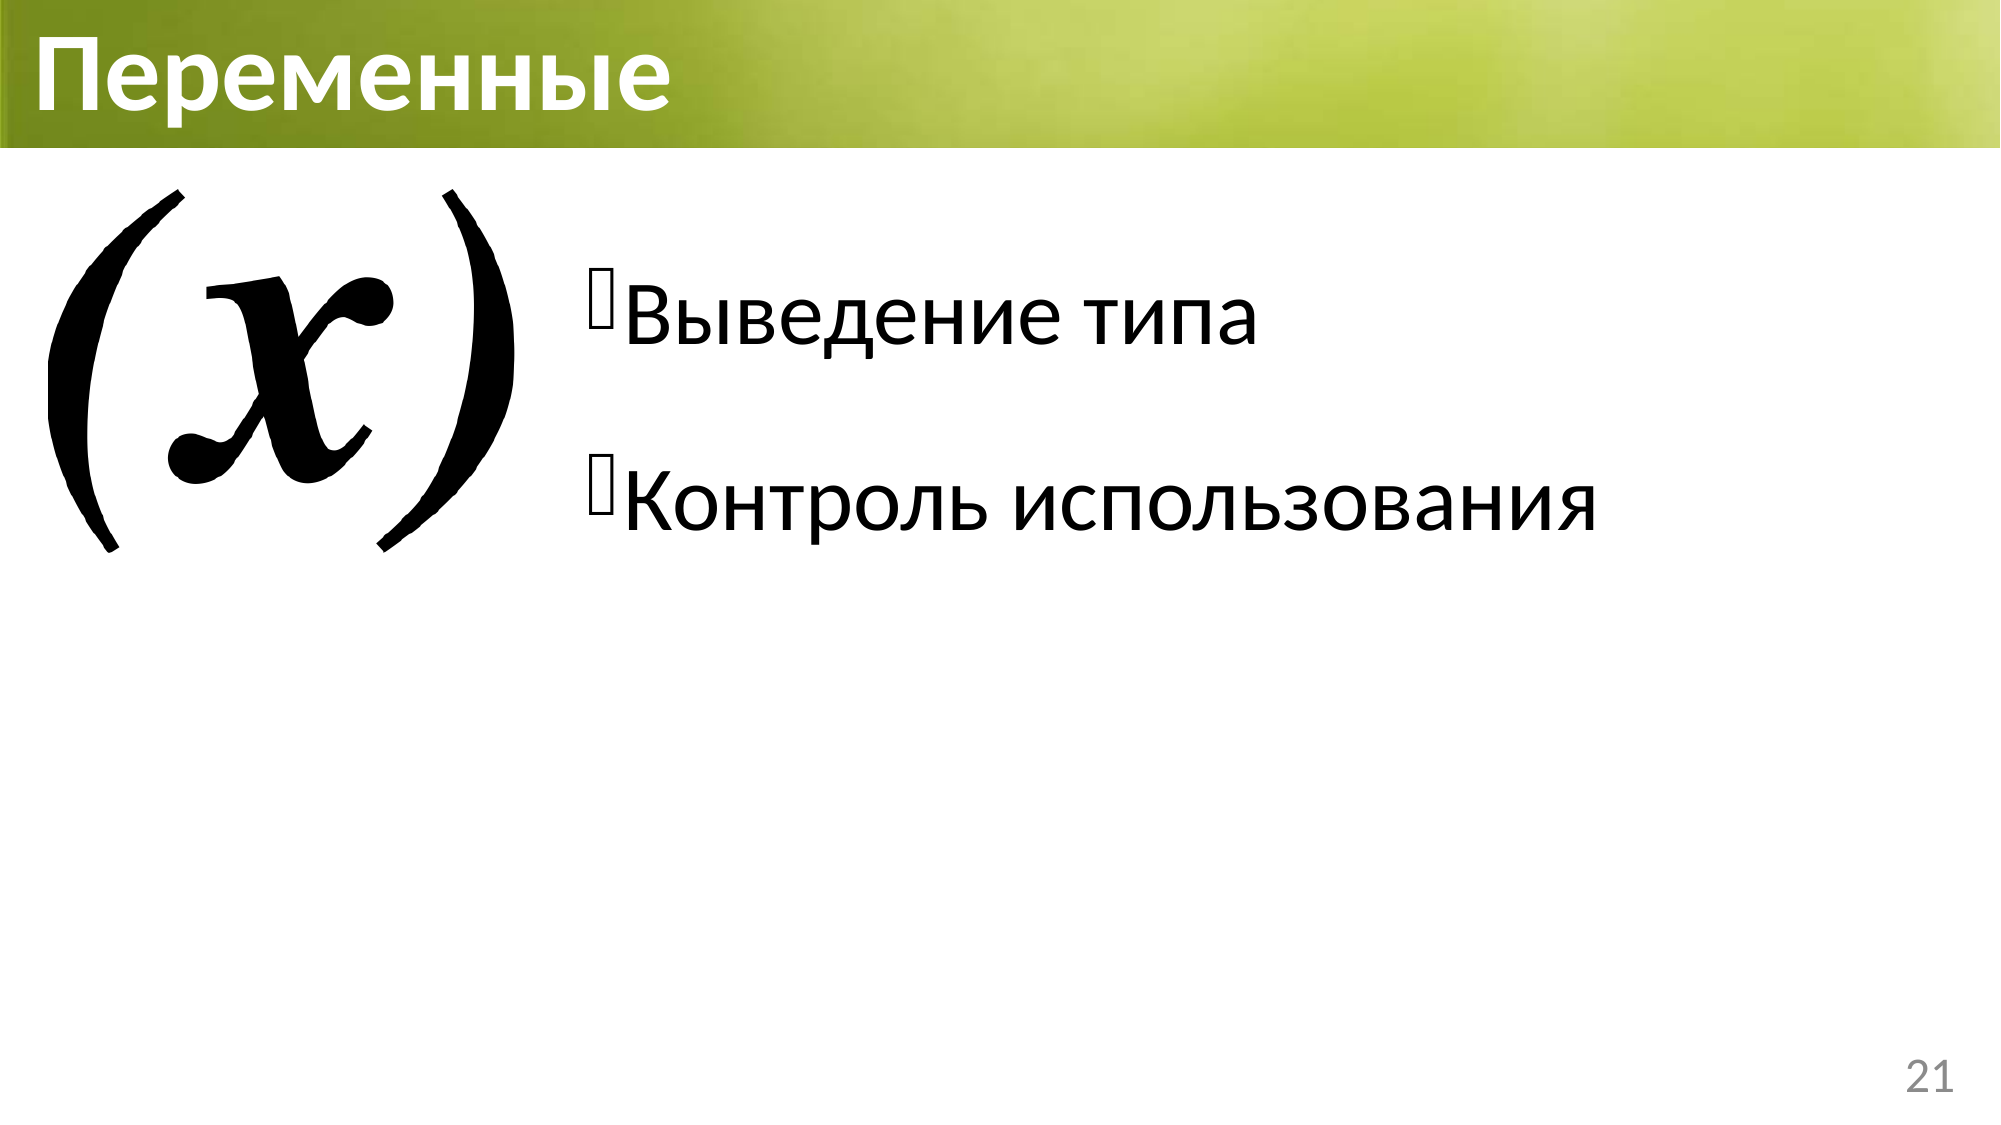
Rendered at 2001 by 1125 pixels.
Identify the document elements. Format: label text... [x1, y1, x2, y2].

slide_number 21 [1520, 1042, 1971, 1103]
list Выведение типа Контроль использования [571, 189, 1871, 730]
picture [0, 0, 2000, 148]
picture [48, 189, 532, 553]
